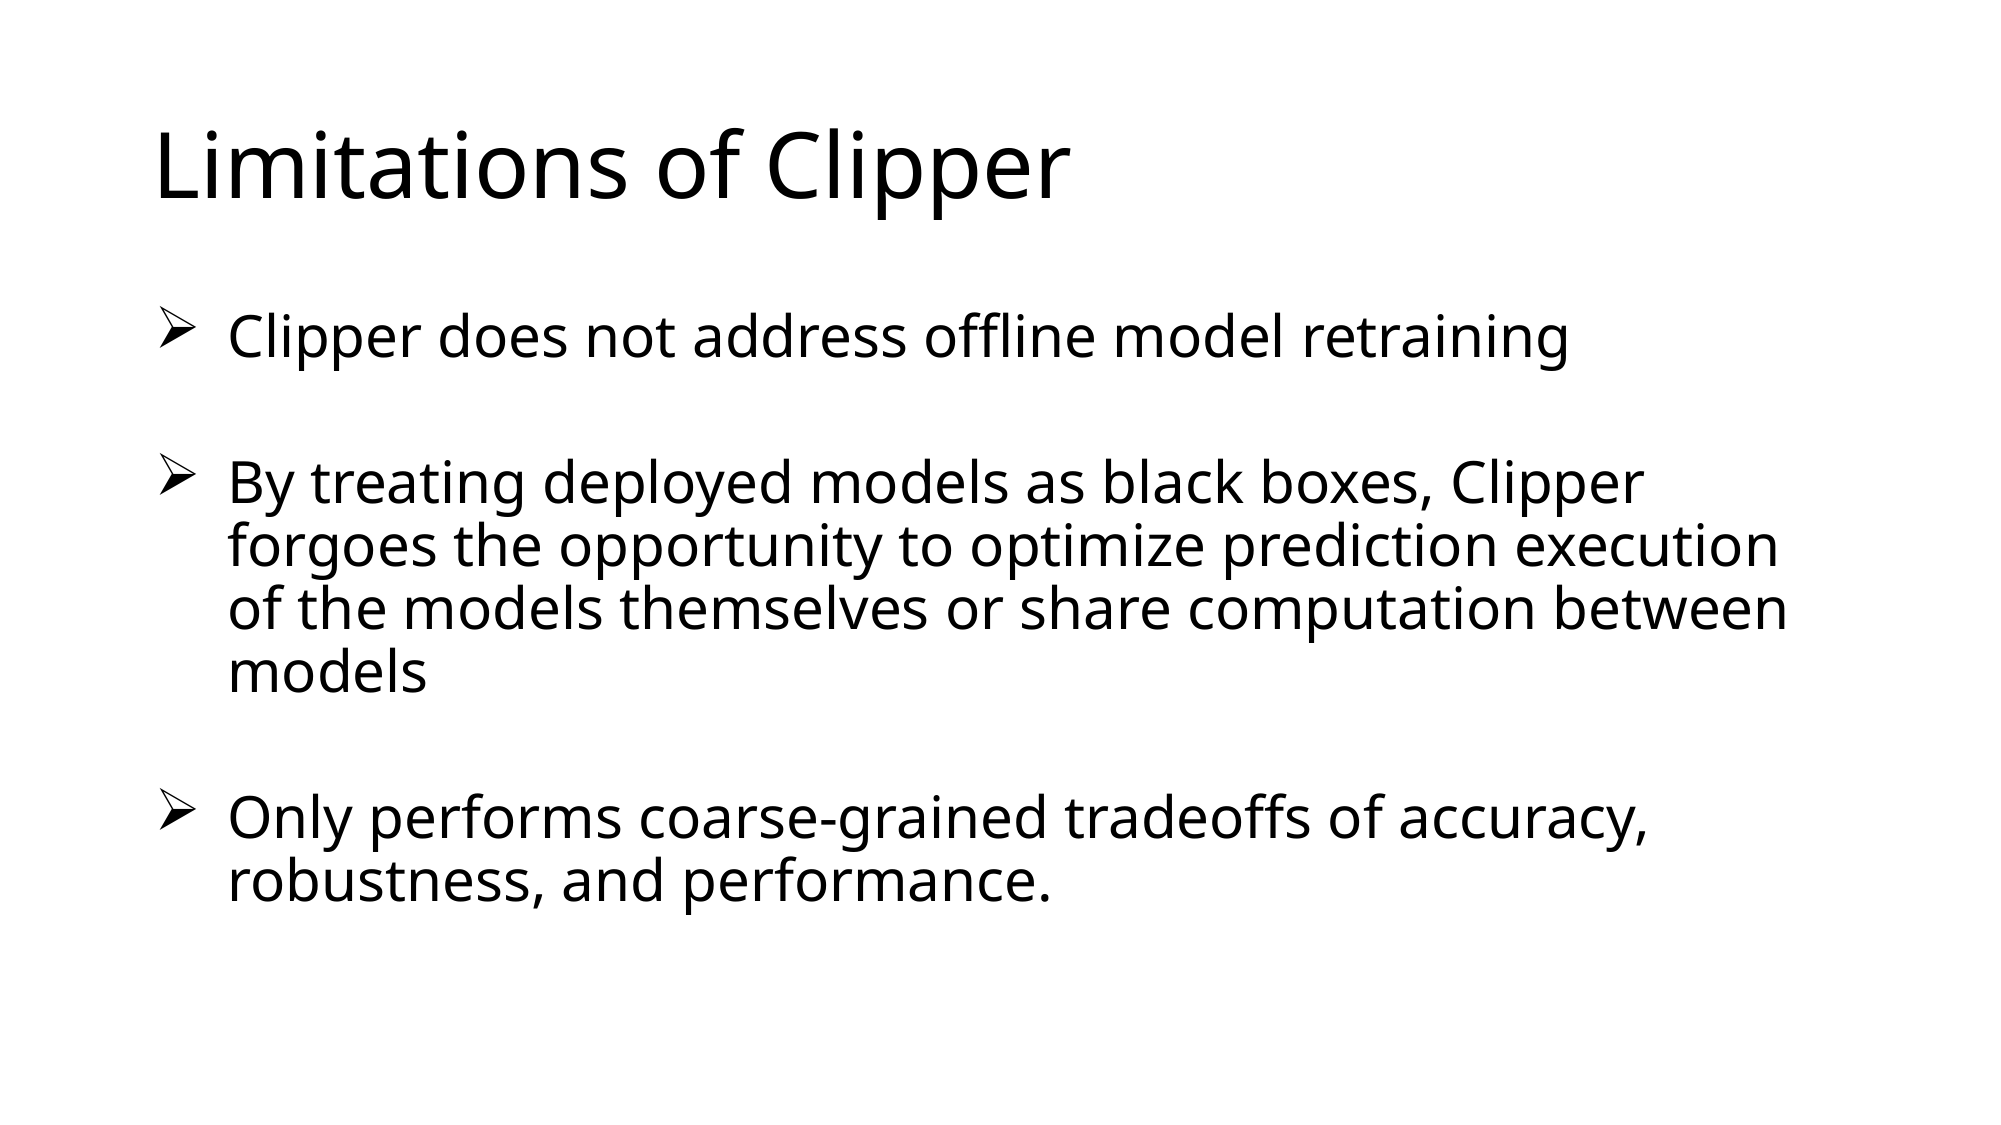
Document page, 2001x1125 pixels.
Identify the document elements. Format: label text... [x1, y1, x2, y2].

title Limitations of Clipper [137, 59, 1863, 278]
list Clipper does not address offline model retraining By treating deployed models as black boxes, Clipper forgoes the opportunity to optimize prediction execution of the models themselves or share computation between models Only performs coarse-grained tradeoffs of accuracy, robustness, and performance. [137, 299, 1863, 1014]
